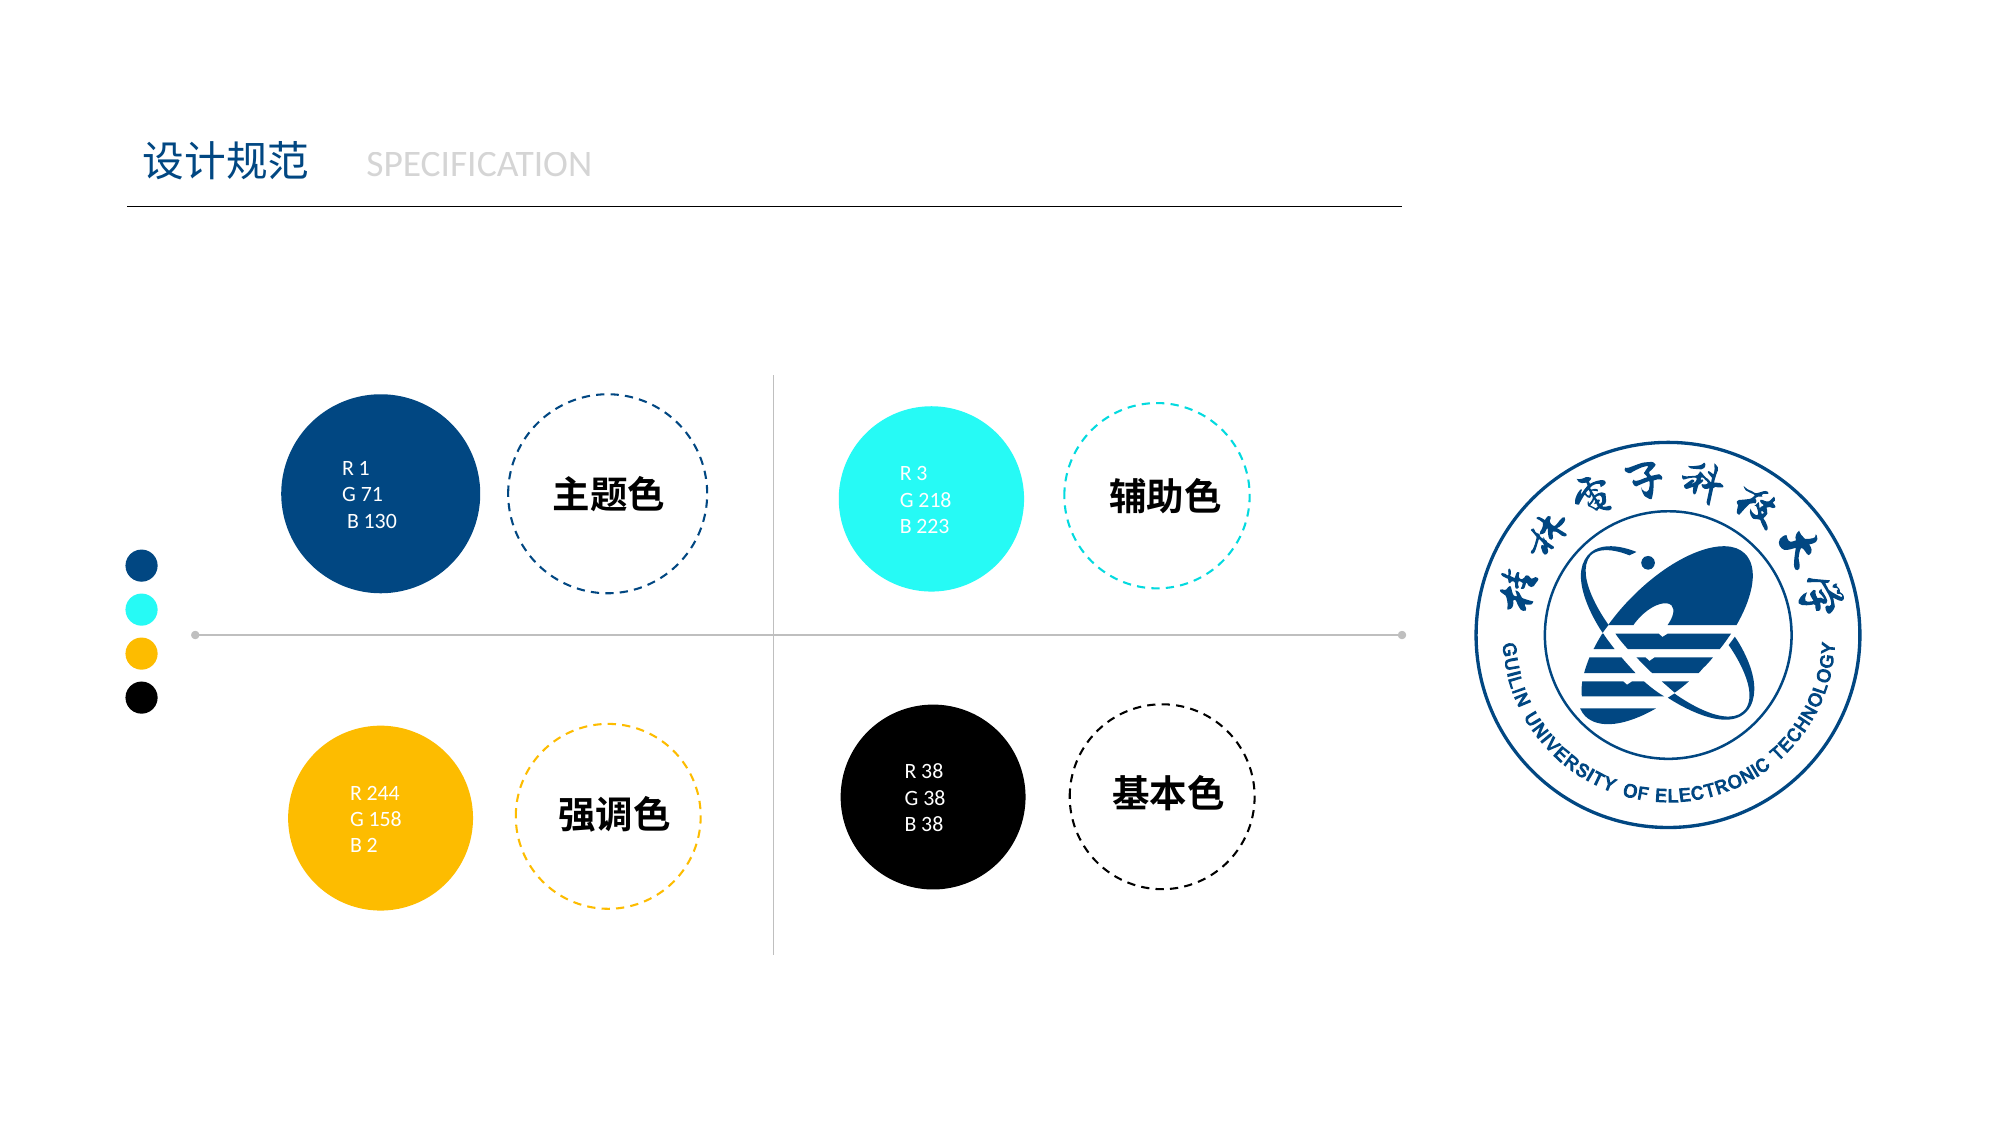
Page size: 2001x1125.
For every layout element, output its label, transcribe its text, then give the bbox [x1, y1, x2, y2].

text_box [1474, 440, 1862, 830]
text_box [125, 549, 158, 714]
text_box [1064, 403, 1250, 589]
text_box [840, 704, 1026, 890]
text_box SPECIFICATION [351, 132, 608, 192]
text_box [281, 394, 481, 594]
text_box [1069, 704, 1255, 890]
text_box [508, 394, 708, 594]
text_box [288, 725, 474, 911]
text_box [838, 406, 1025, 592]
text_box [515, 723, 701, 909]
text_box 设计规范 [127, 127, 325, 192]
